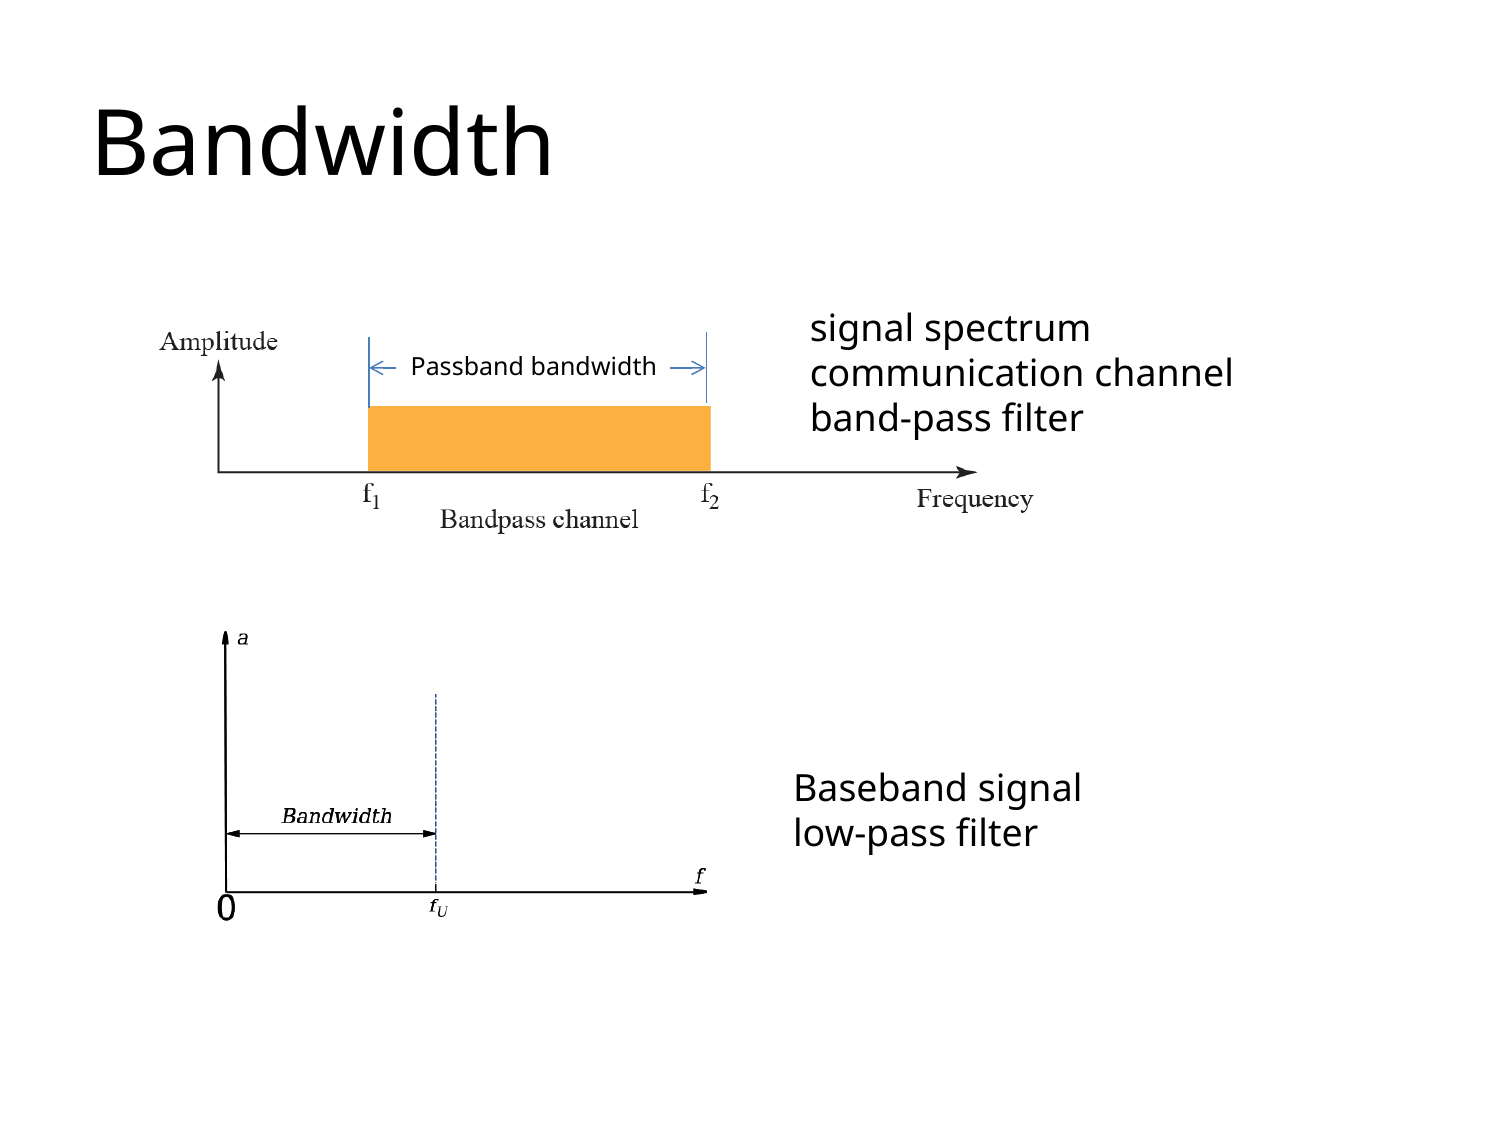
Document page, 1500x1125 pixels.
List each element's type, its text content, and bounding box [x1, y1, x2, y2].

text_box Baseband signal low-pass filter [778, 756, 1098, 862]
text_box signal spectrum communication channel band-pass filter [795, 297, 1250, 447]
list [159, 326, 1034, 536]
picture [206, 606, 715, 946]
title Bandwidth [75, 45, 1425, 233]
